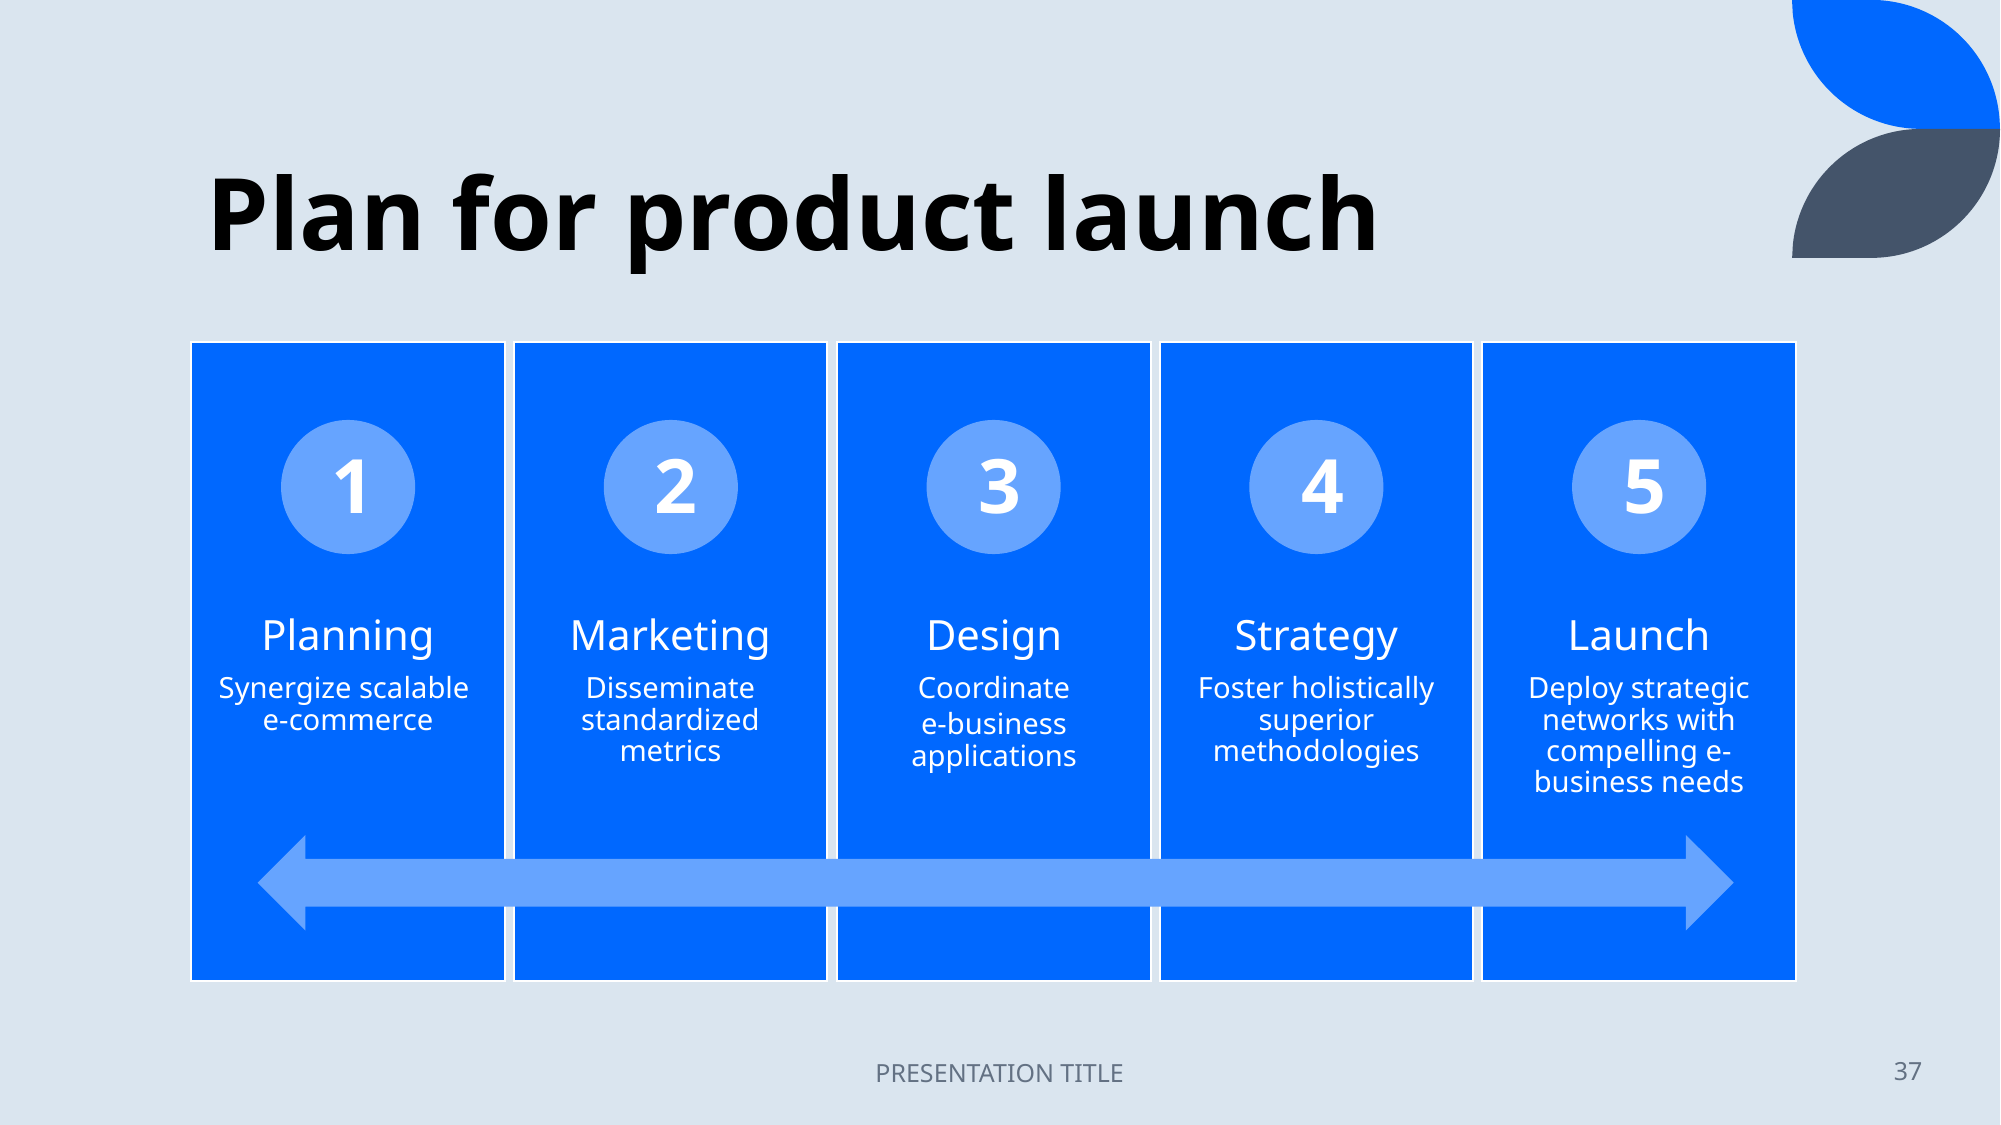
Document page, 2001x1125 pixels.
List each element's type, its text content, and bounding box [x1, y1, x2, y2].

title Plan for product launch [191, 22, 1796, 280]
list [191, 342, 1796, 981]
slide_number 37 [1665, 1042, 1938, 1103]
footer PRESENTATION TITLE [662, 1042, 1338, 1103]
